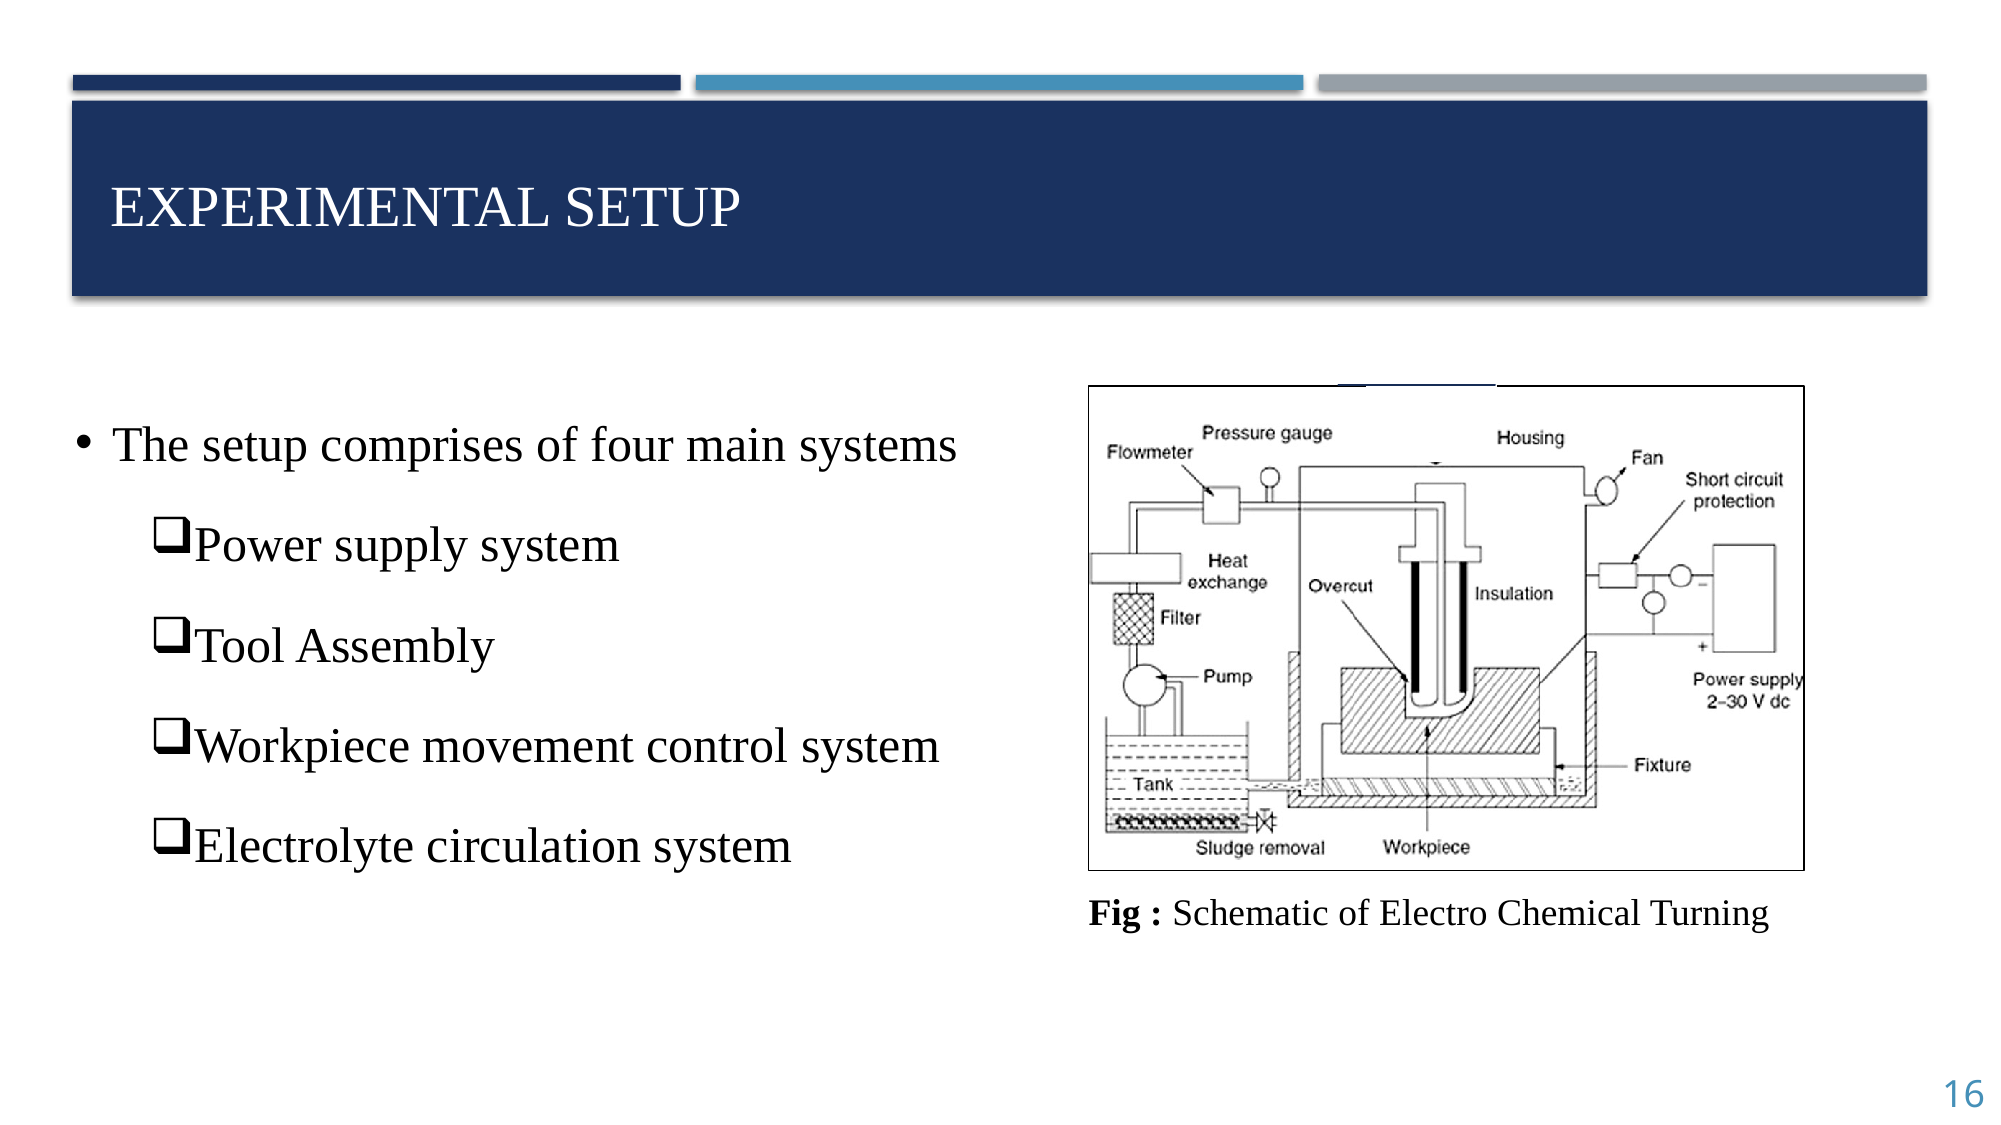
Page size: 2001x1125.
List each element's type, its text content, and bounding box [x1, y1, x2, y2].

slide_number 16 [1827, 1065, 2000, 1125]
title Experimental setup [95, 79, 1905, 246]
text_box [1073, 384, 1819, 942]
text_box The setup comprises of four main systems Power supply system Tool Assembly Workpiece movement control system Electrolyte circulation system [59, 373, 1560, 1070]
